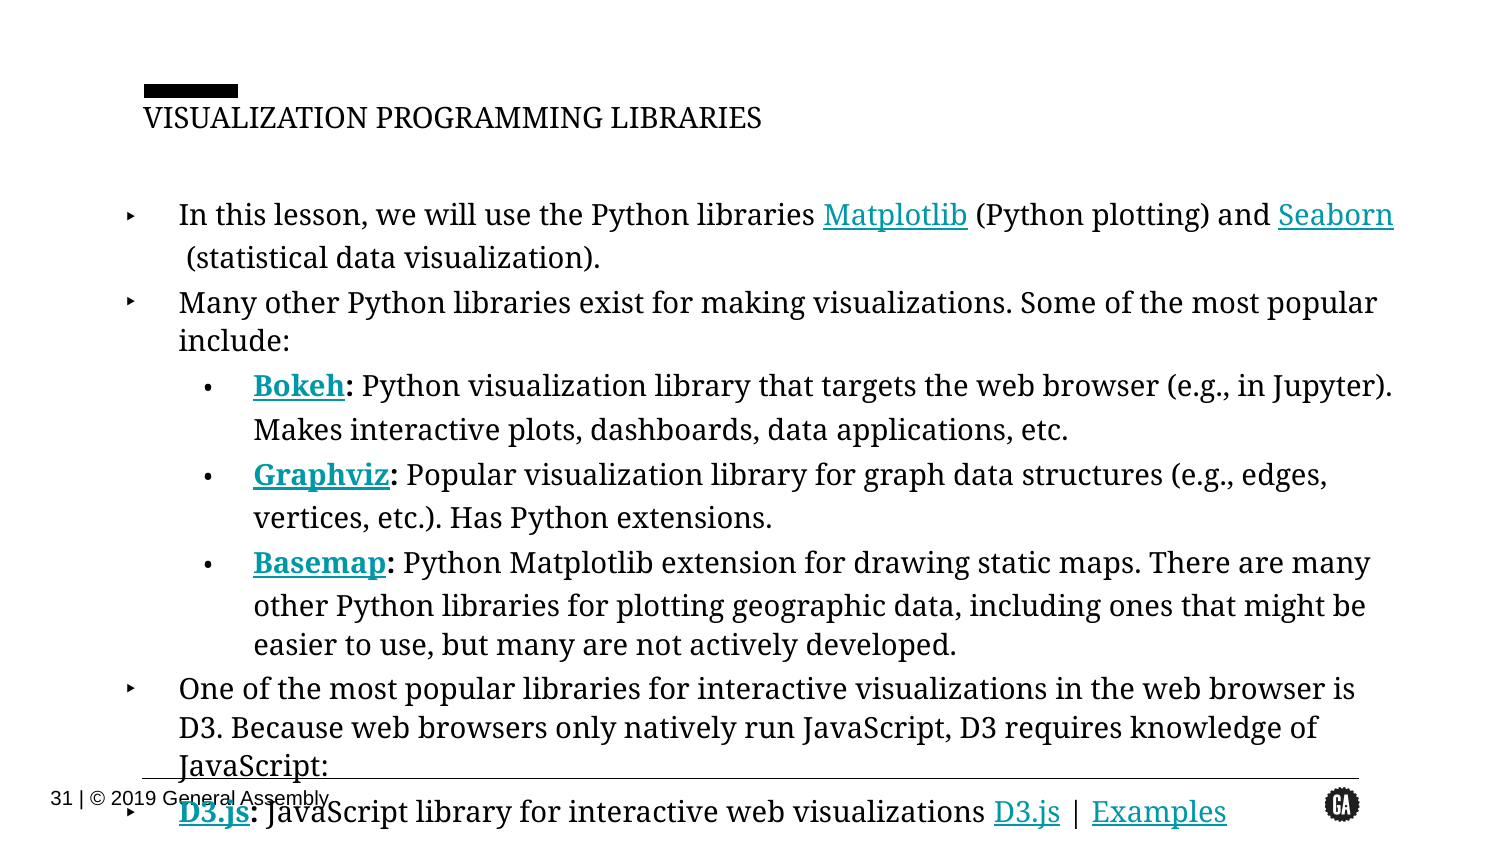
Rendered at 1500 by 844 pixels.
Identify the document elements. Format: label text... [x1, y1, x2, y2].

text_box VISUALIZATION PROGRAMMING LIBRARIES [143, 99, 800, 127]
list In this lesson, we will use the Python libraries Matplotlib (Python plotting) and Seaborn (statistical data visualization). Many other Python libraries exist for making visualizations. Some of the most popular include: Bokeh: Python visualization library that targets the web browser (e.g., in Jupyter). Makes interactive plots, dashboards, data applications, etc. Graphviz: Popular visualization library for graph data structures (e.g., edges, vertices, etc.). Has Python extensions. Basemap: Python Matplotlib extension for drawing static maps. There are many other Python libraries for plotting geographic data, including ones that might be easier to use, but many are not actively developed. One of the most popular libraries for interactive visualizations in the web browser is D3. Because web browsers only natively run JavaScript, D3 requires knowledge of JavaScript: D3.js: JavaScript library for interactive web visualizations D3.js | Examples [88, 177, 1412, 382]
picture [1325, 787, 1360, 822]
